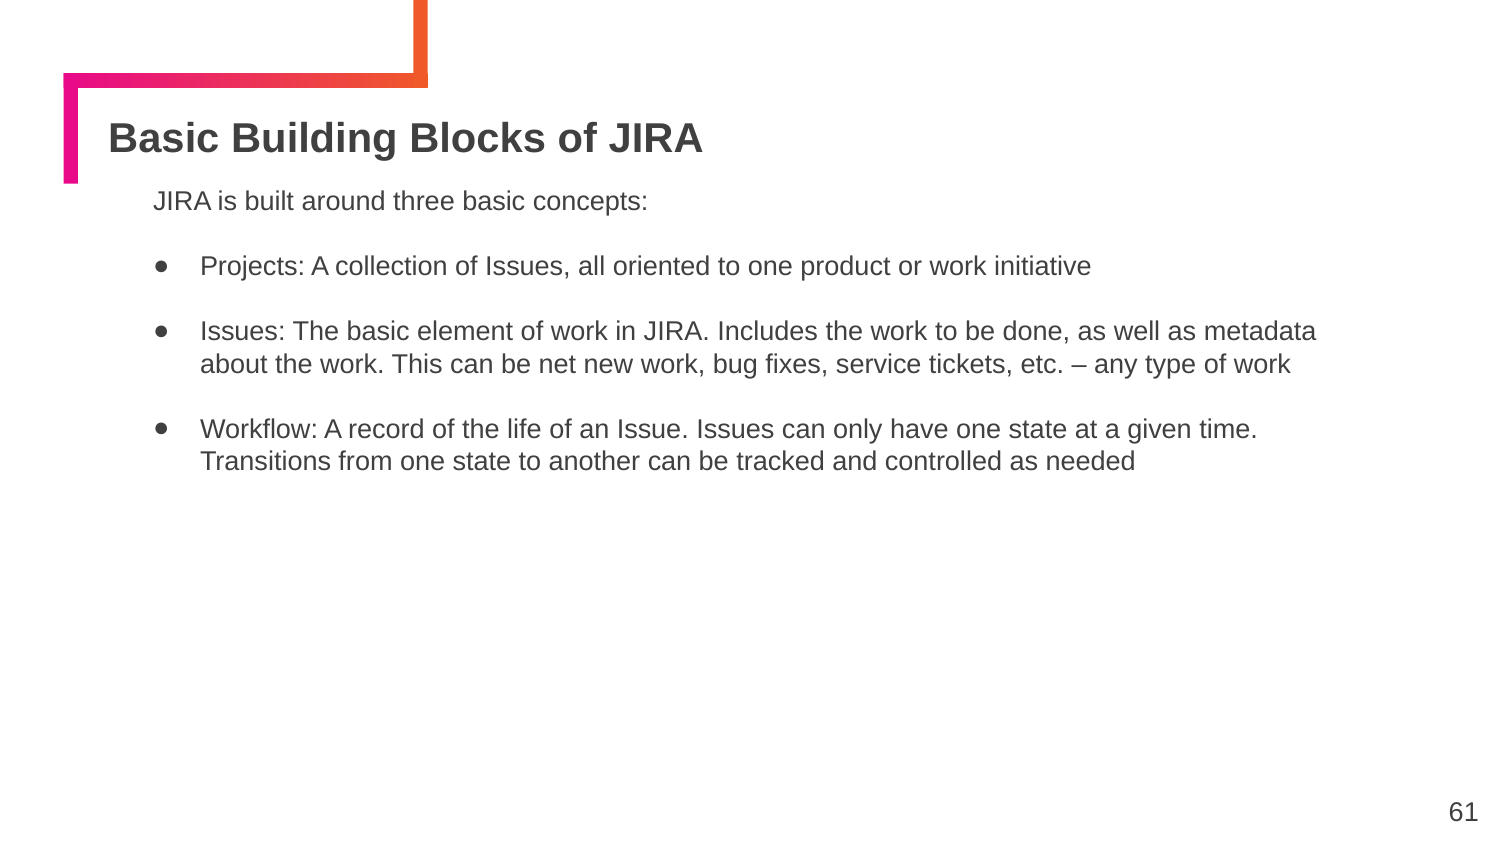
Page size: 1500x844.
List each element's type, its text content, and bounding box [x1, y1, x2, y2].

title Basic Building Blocks of JIRA [100, 117, 1455, 169]
subtitle JIRA is built around three basic concepts: Projects: A collection of Issues, all oriented to one product or work initiative Issues: The basic element of work in JIRA. Includes the work to be done, as well as metadata about the work. This can be net new work, bug fixes, service tickets, etc. – any type of work Workflow: A record of the life of an Issue. Issues can only have one state at a given time. Transitions from one state to another can be tracked and controlled as needed [100, 168, 1352, 690]
slide_number 61 [1403, 779, 1494, 844]
